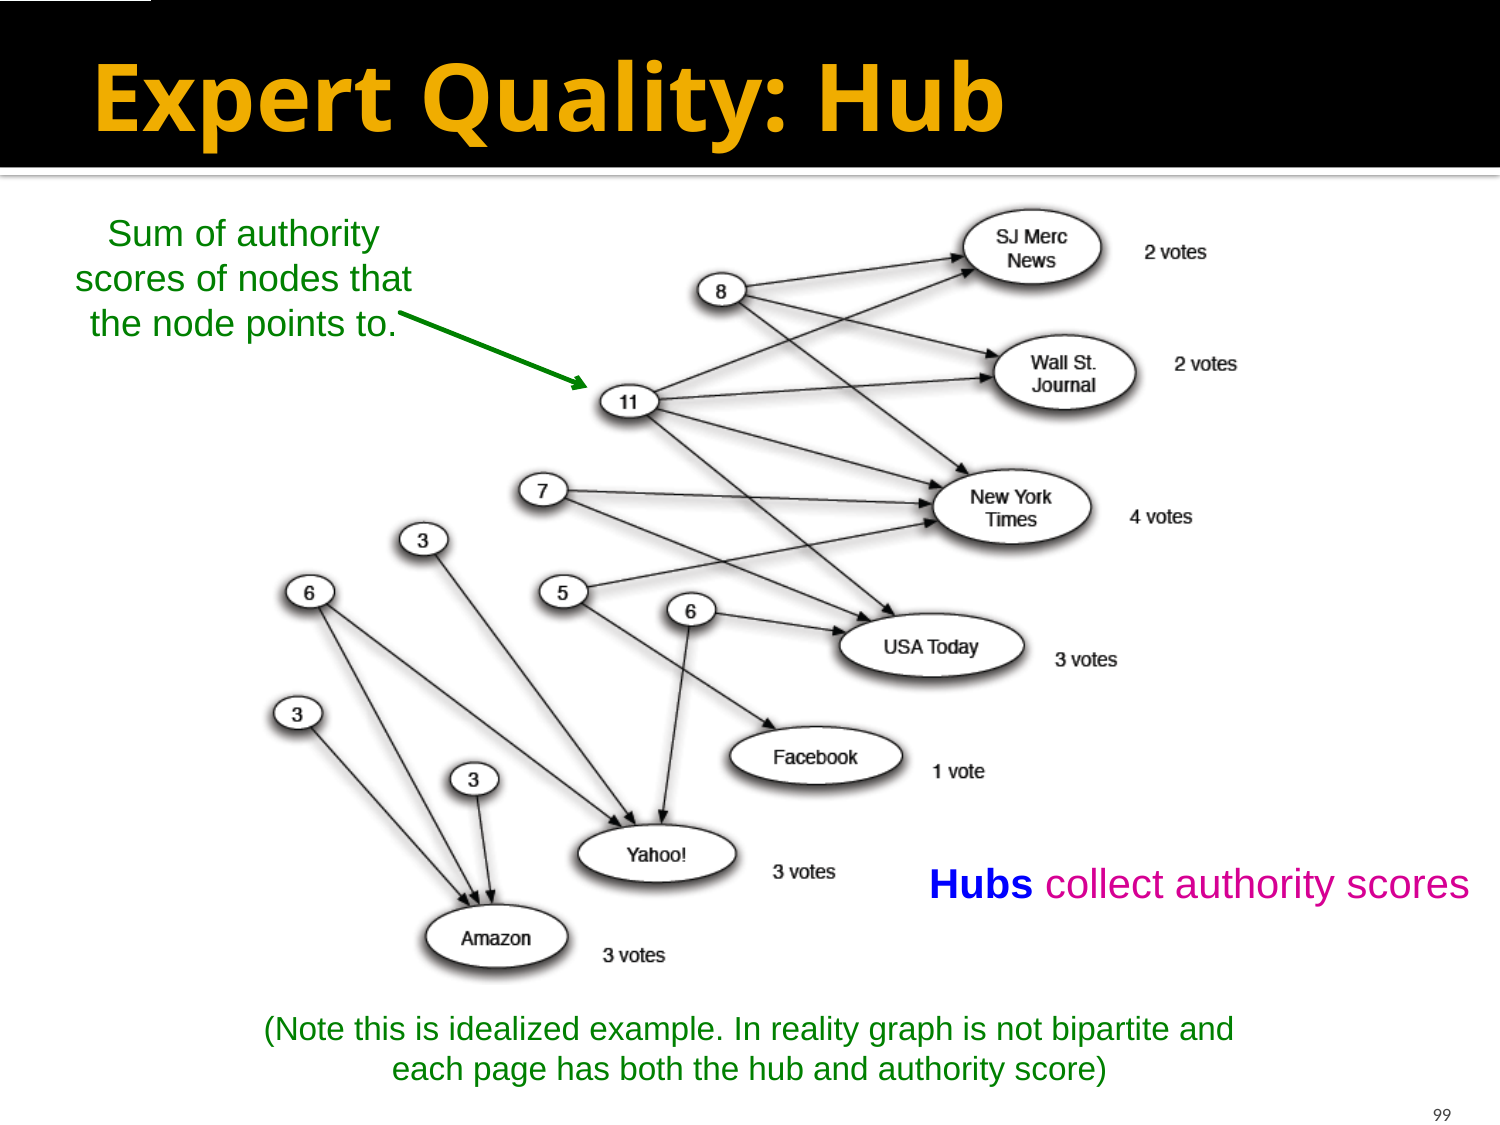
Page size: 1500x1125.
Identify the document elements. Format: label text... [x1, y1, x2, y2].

title Expert Quality: Hub [75, 24, 1425, 163]
text_box (Note this is idealized example. In reality graph is not bipartite and each page has both the hub and authority score) [224, 999, 1275, 1095]
text_box Sum of authority scores of nodes that the node points to. [49, 201, 244, 352]
text_box Hubs collect authority scores [1261, 849, 1486, 915]
slide_number 99 [1345, 1080, 1467, 1125]
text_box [399, 312, 588, 388]
picture [249, 187, 1256, 986]
